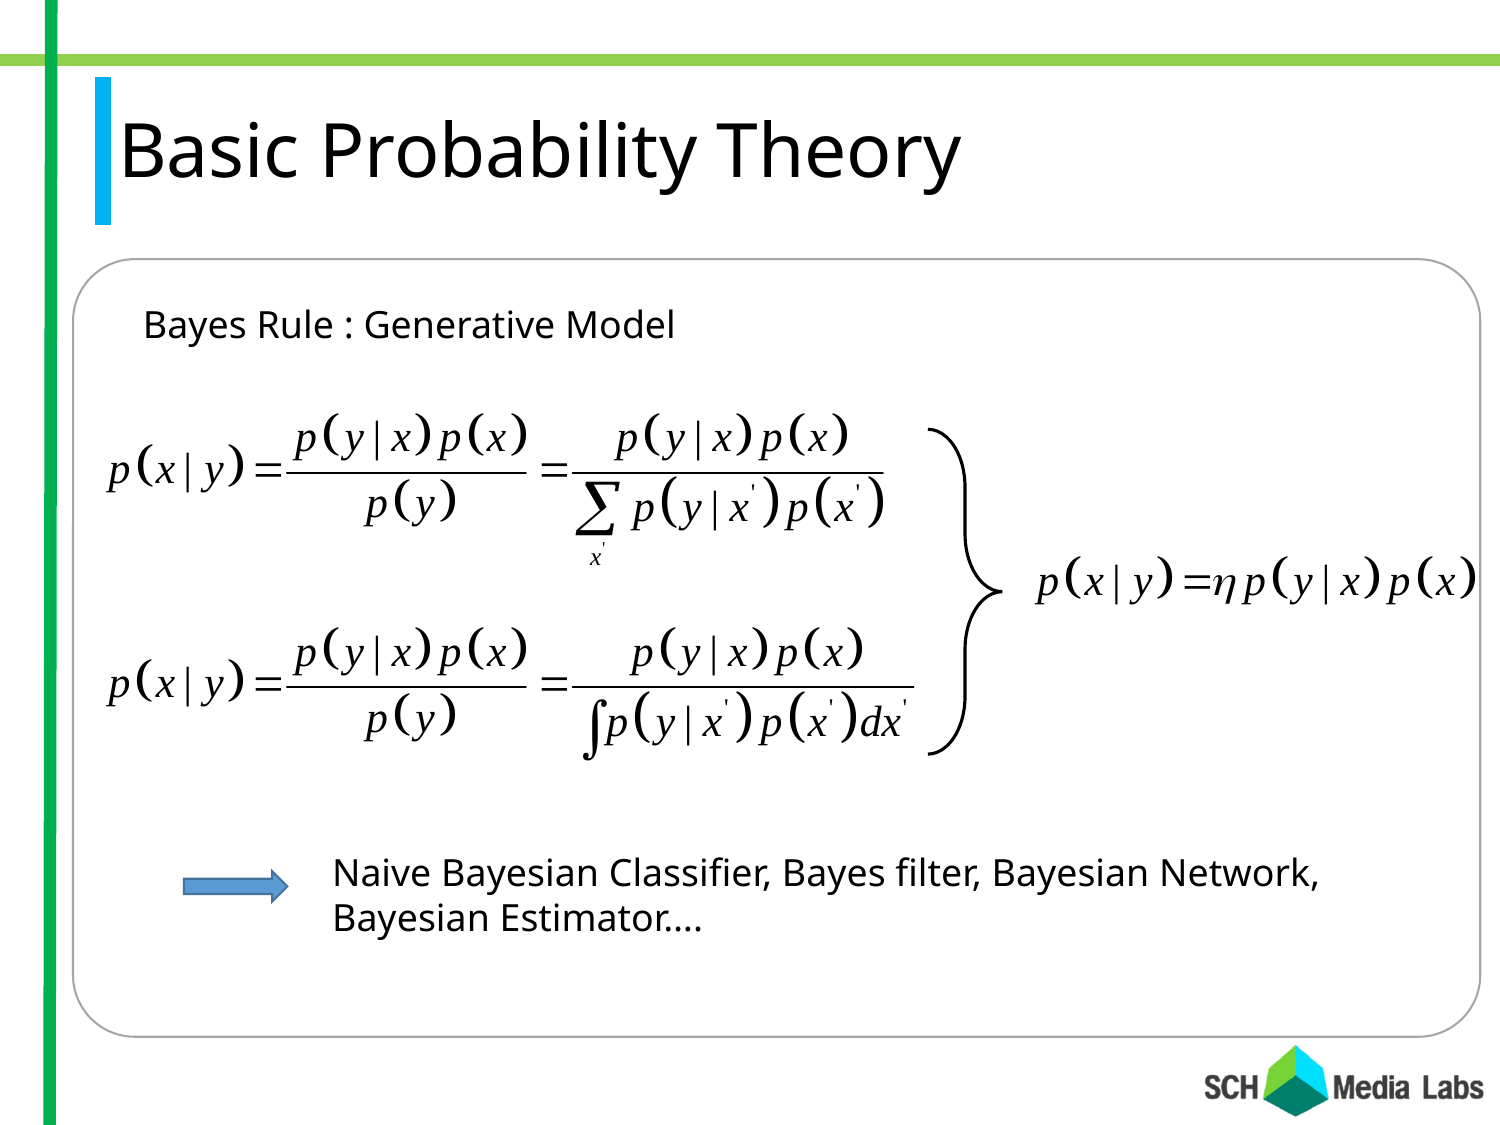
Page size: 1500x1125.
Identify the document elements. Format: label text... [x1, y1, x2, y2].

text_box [96, 621, 925, 768]
picture [1186, 1038, 1500, 1125]
title Basic Probability Theory [103, 71, 1397, 236]
text_box [182, 868, 289, 905]
text_box Bayes Rule : Generative Model [128, 293, 1257, 354]
text_box [927, 427, 1003, 756]
text_box Naive Bayesian Classifier, Bayes filter, Bayesian Network, Bayesian Estimator…. [317, 841, 1372, 947]
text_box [1025, 548, 1481, 622]
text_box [96, 406, 892, 575]
